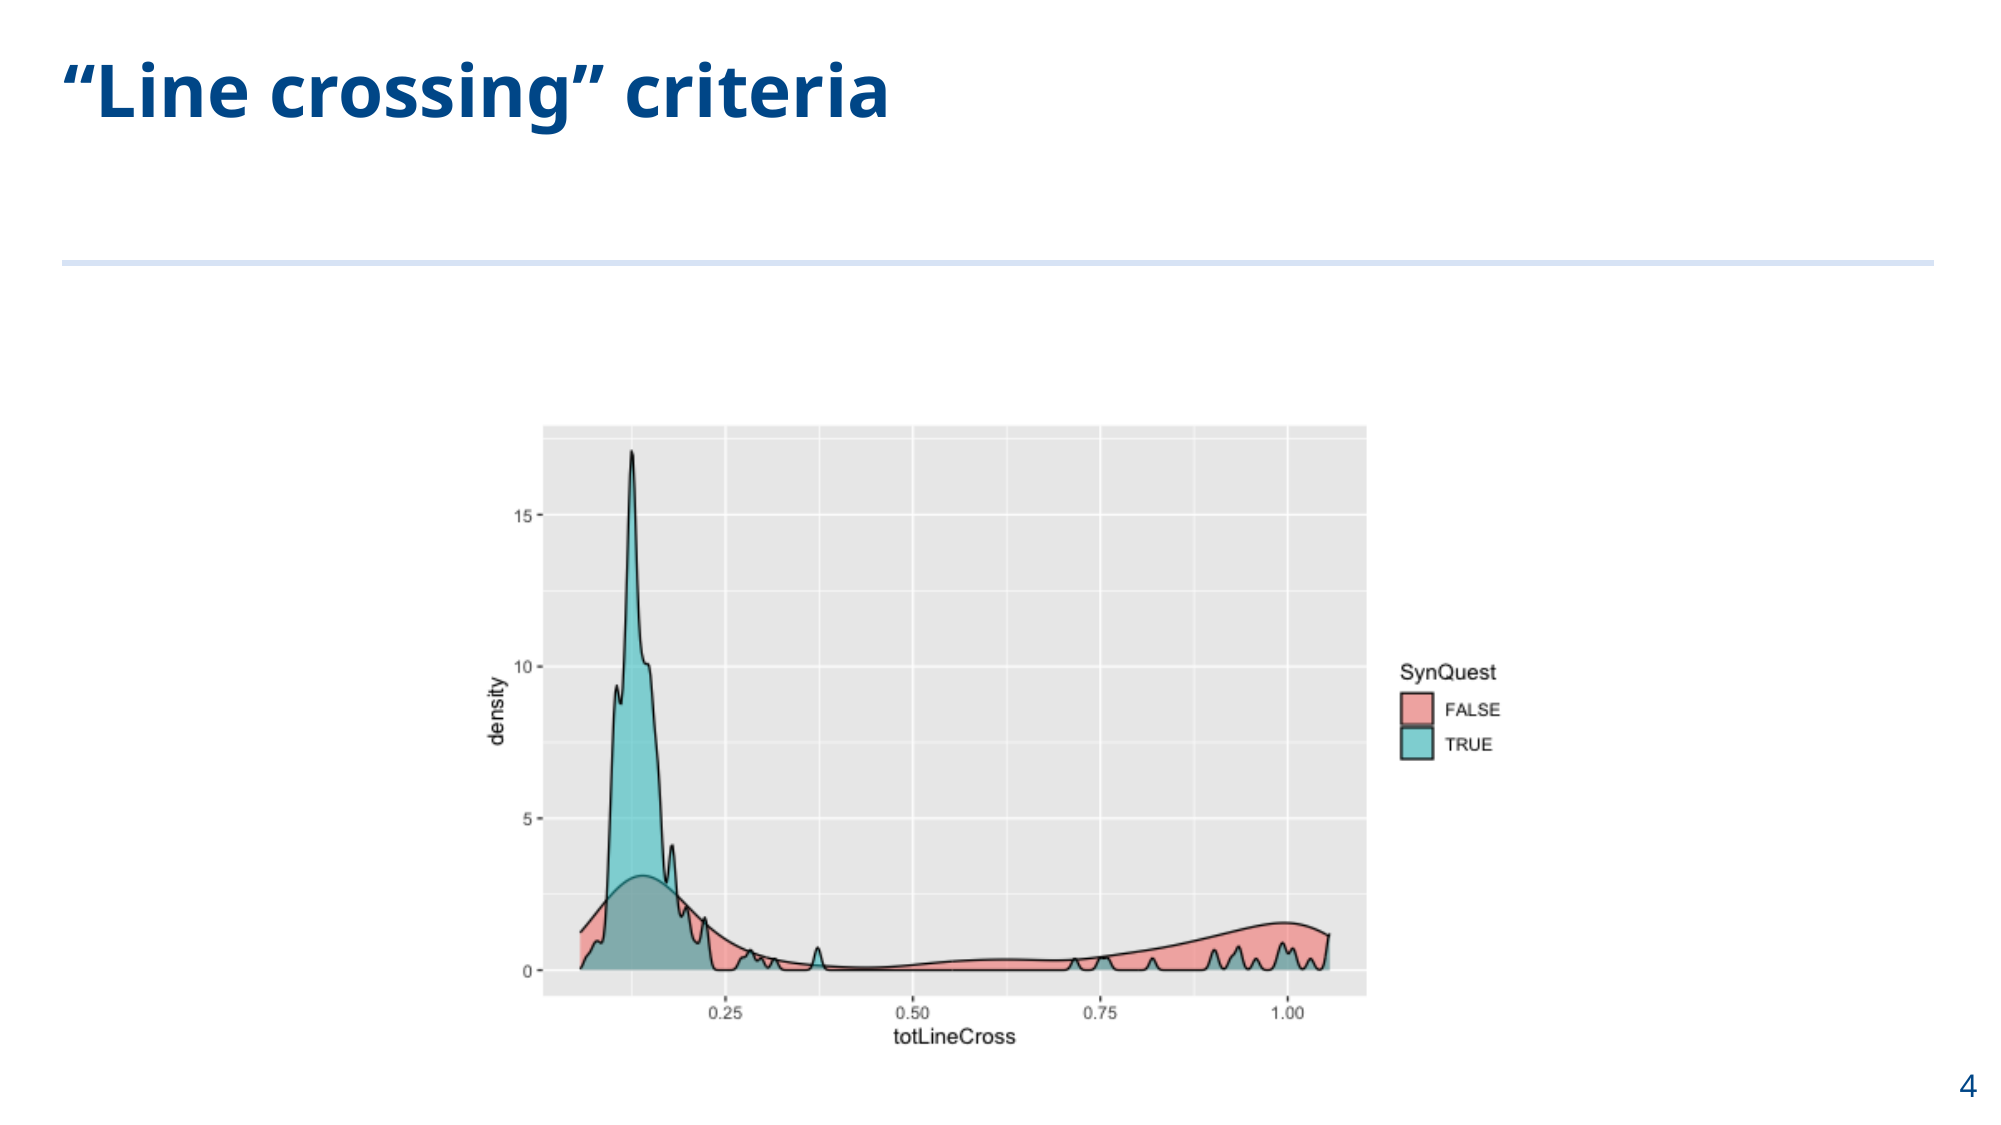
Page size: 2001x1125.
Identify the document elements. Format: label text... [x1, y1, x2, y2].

title “Line crossing” criteria [63, 54, 1937, 233]
slide_number 4 [1747, 1068, 1978, 1108]
picture [477, 414, 1523, 1059]
